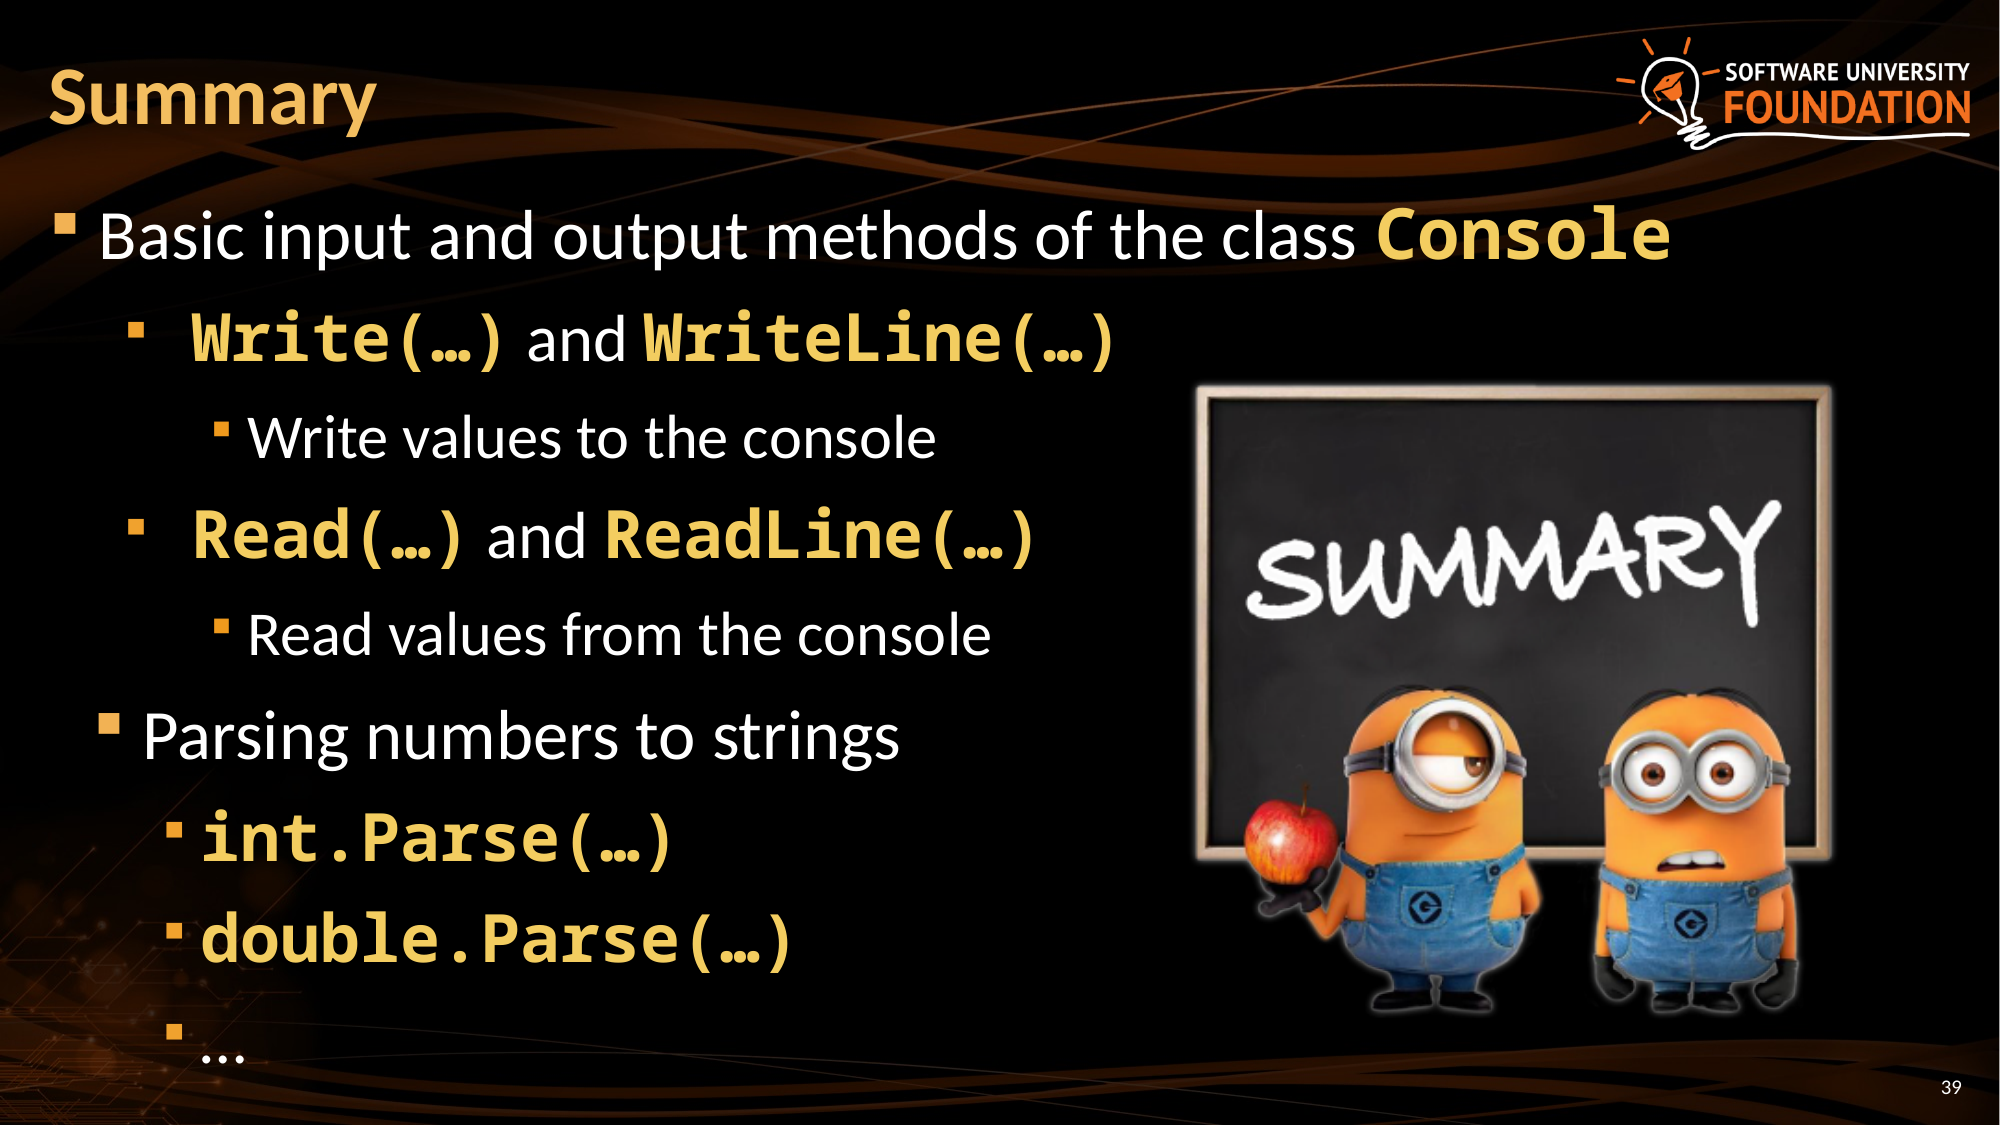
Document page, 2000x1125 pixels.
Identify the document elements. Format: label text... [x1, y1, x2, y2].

title Summary [30, 6, 1602, 189]
list Basic input and output methods of the class Console Write(…) and WriteLine(…) Write values to the console Read(…) and ReadLine(…) Read values from the console Parsing numbers to strings int.Parse(…) double.Parse(…) … [31, 188, 1968, 1103]
picture [0, 0, 2000, 1125]
